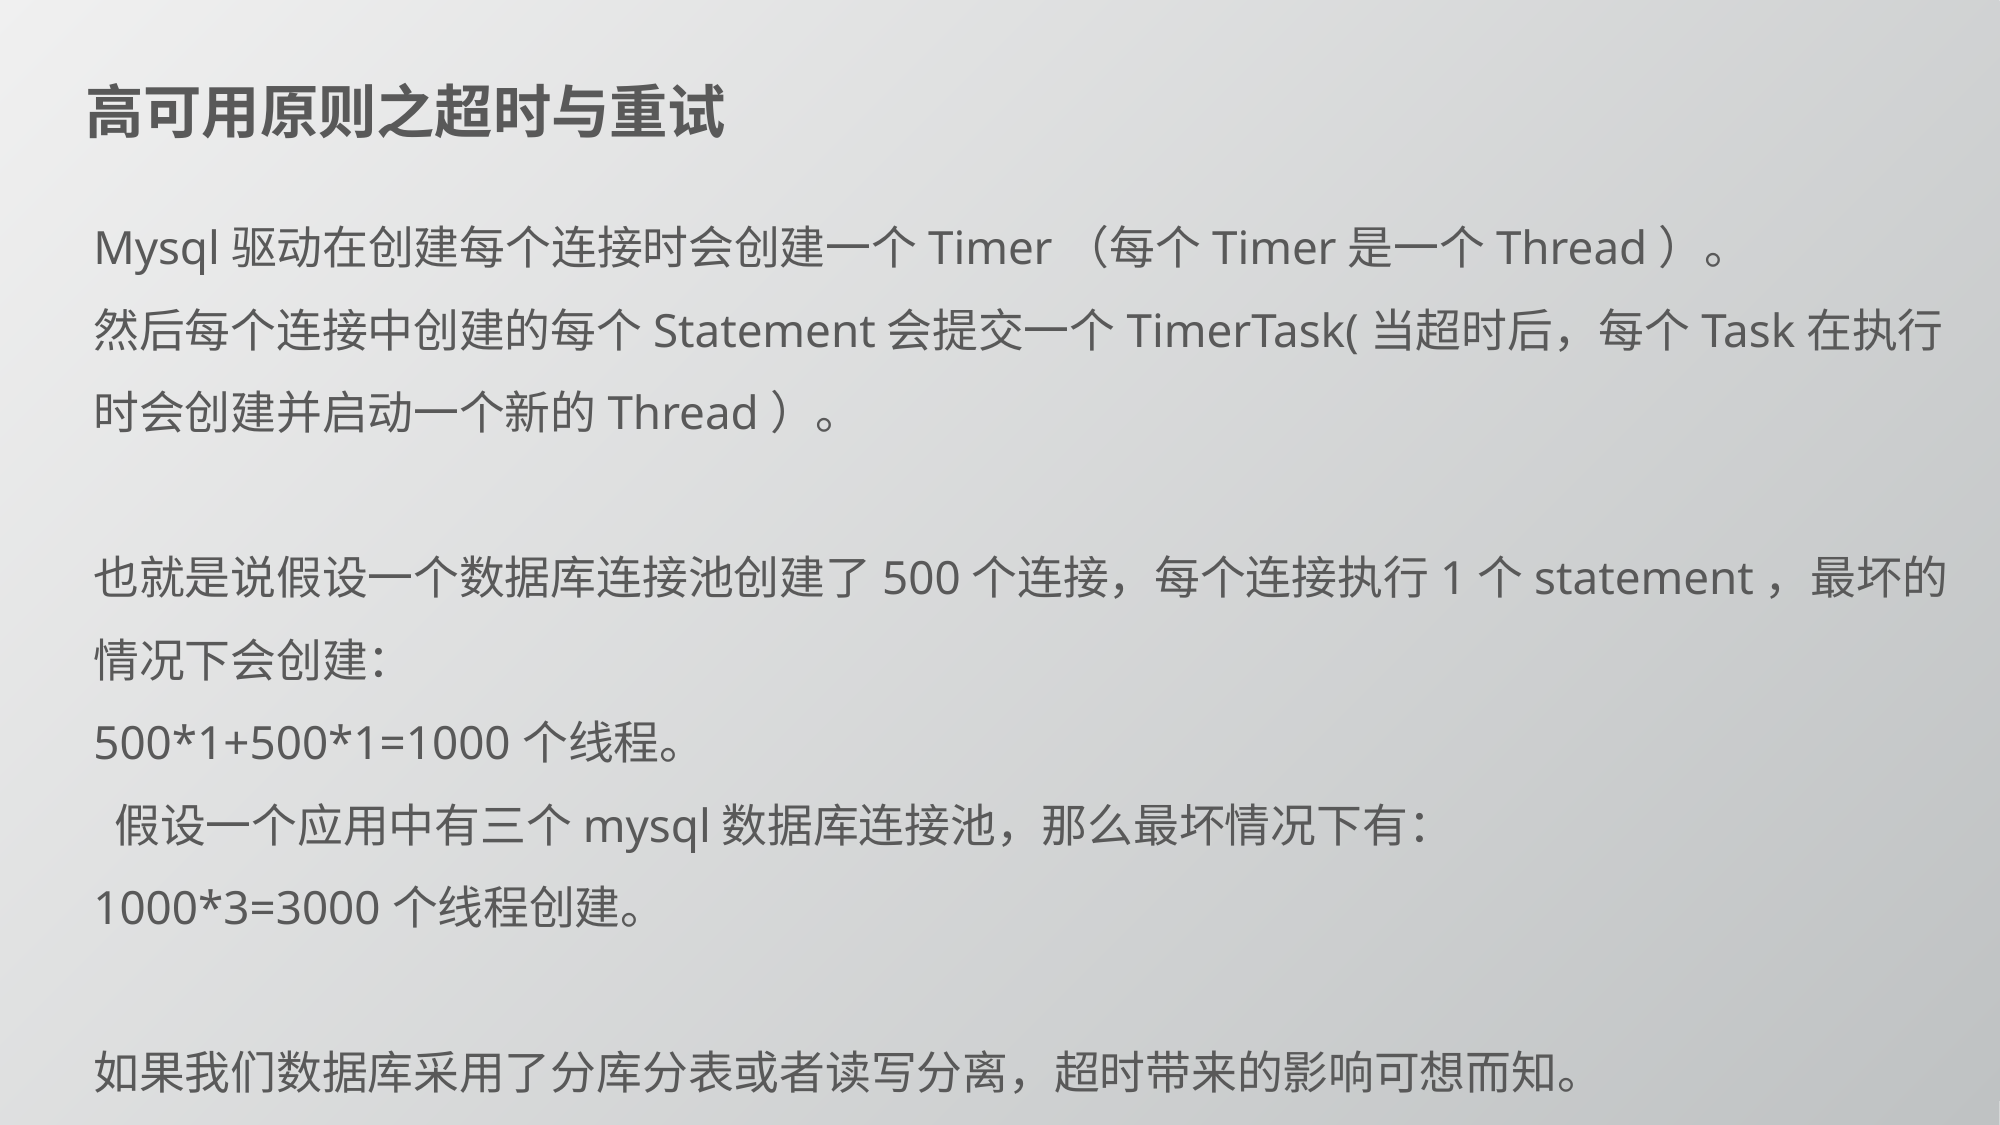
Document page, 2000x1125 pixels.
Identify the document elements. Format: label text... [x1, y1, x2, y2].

text_box Mysql驱动在创建每个连接时会创建一个Timer（每个Timer是一个Thread）。 然后每个连接中创建的每个Statement会提交一个TimerTask(当超时后，每个Task在执行时会创建并启动一个新的Thread）。 也就是说假设一个数据库连接池创建了500个连接，每个连接执行1个statement，最坏的情况下会创建： 500*1+500*1=1000个线程。 假设一个应用中有三个mysql数据库连接池，那么最坏情况下有： 1000*3=3000个线程创建。 如果我们数据库采用了分库分表或者读写分离，超时带来的影响可想而知。 [78, 184, 2000, 1106]
text_box 高可用原则之超时与重试 [70, 54, 1268, 153]
